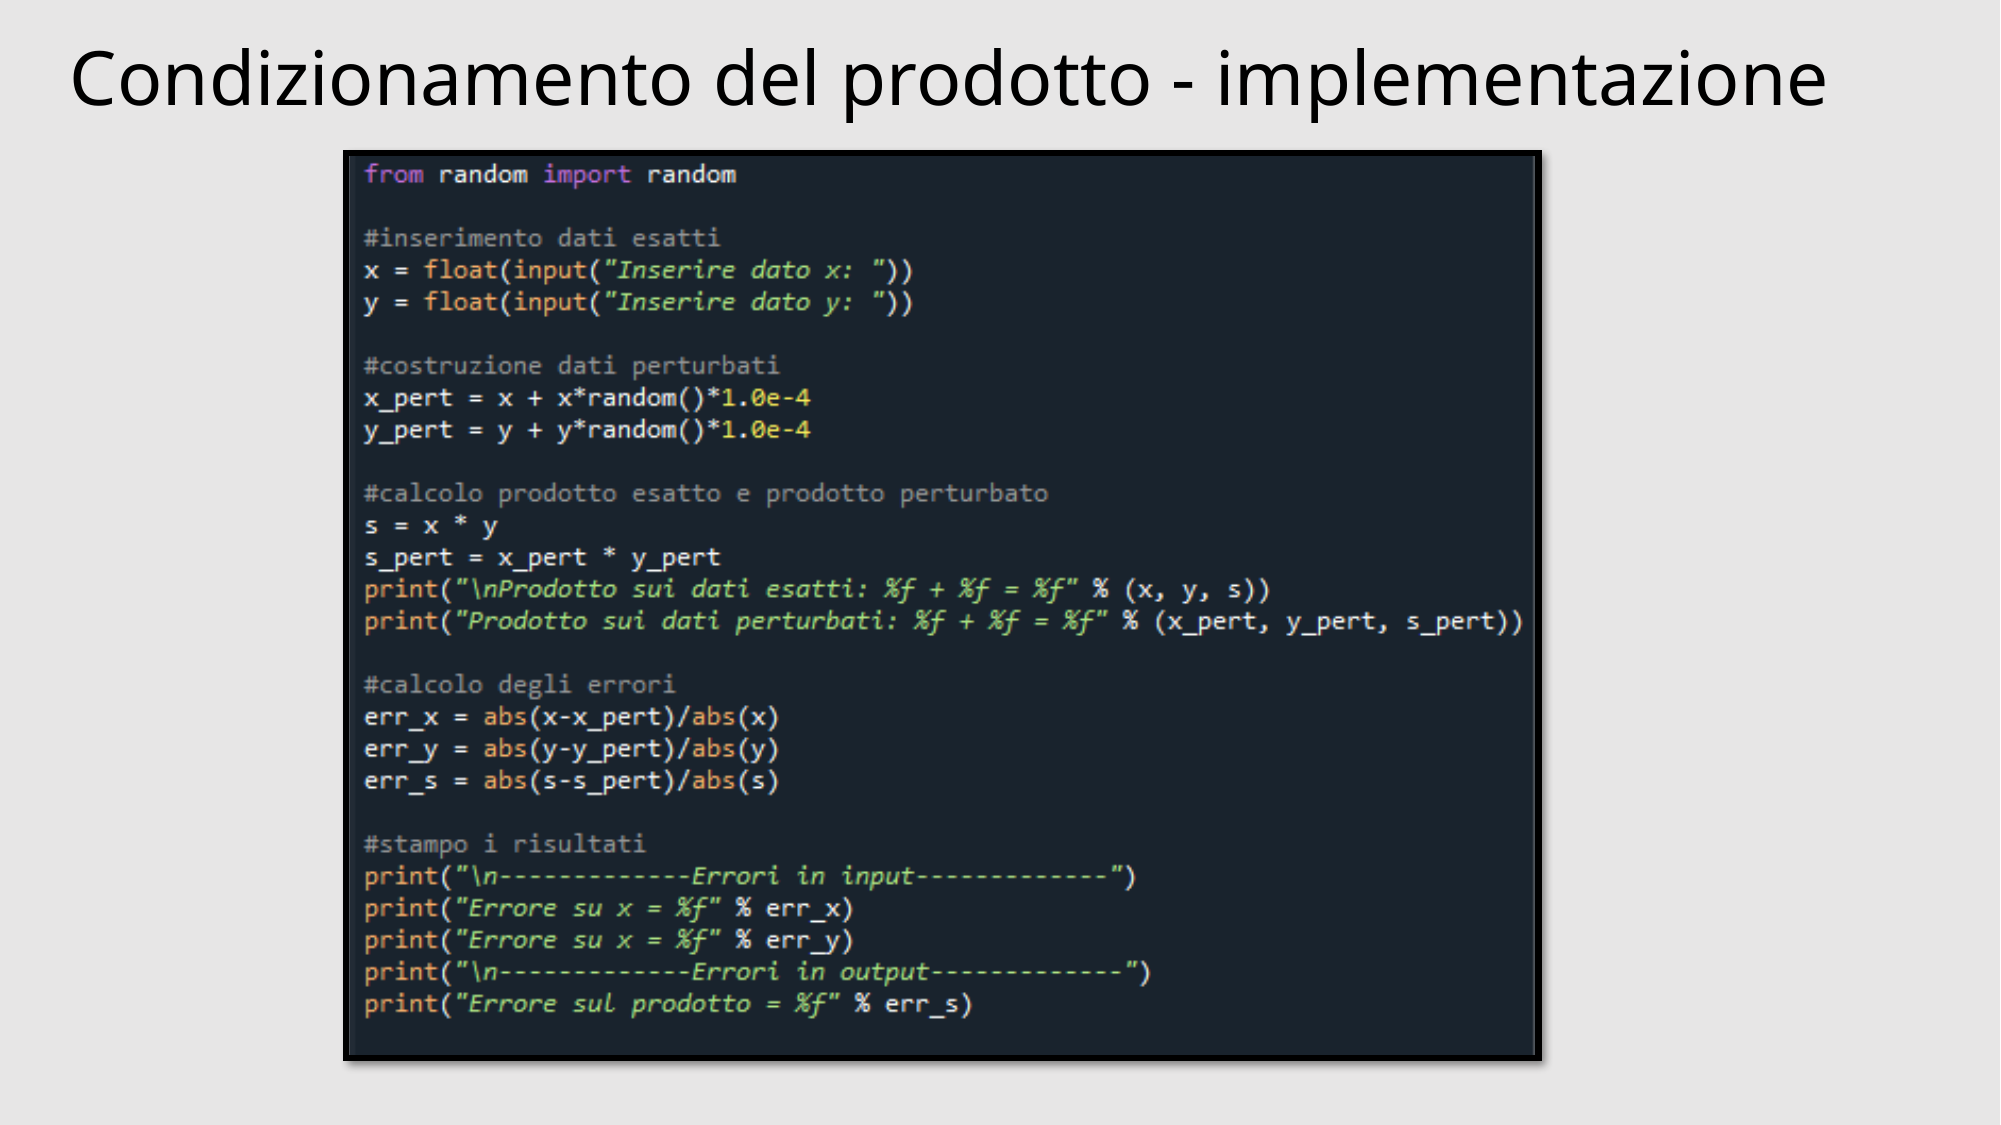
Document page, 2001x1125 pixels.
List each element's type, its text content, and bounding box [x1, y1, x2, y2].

title Condizionamento del prodotto - implementazione [54, 24, 1983, 138]
picture [349, 156, 1536, 1055]
